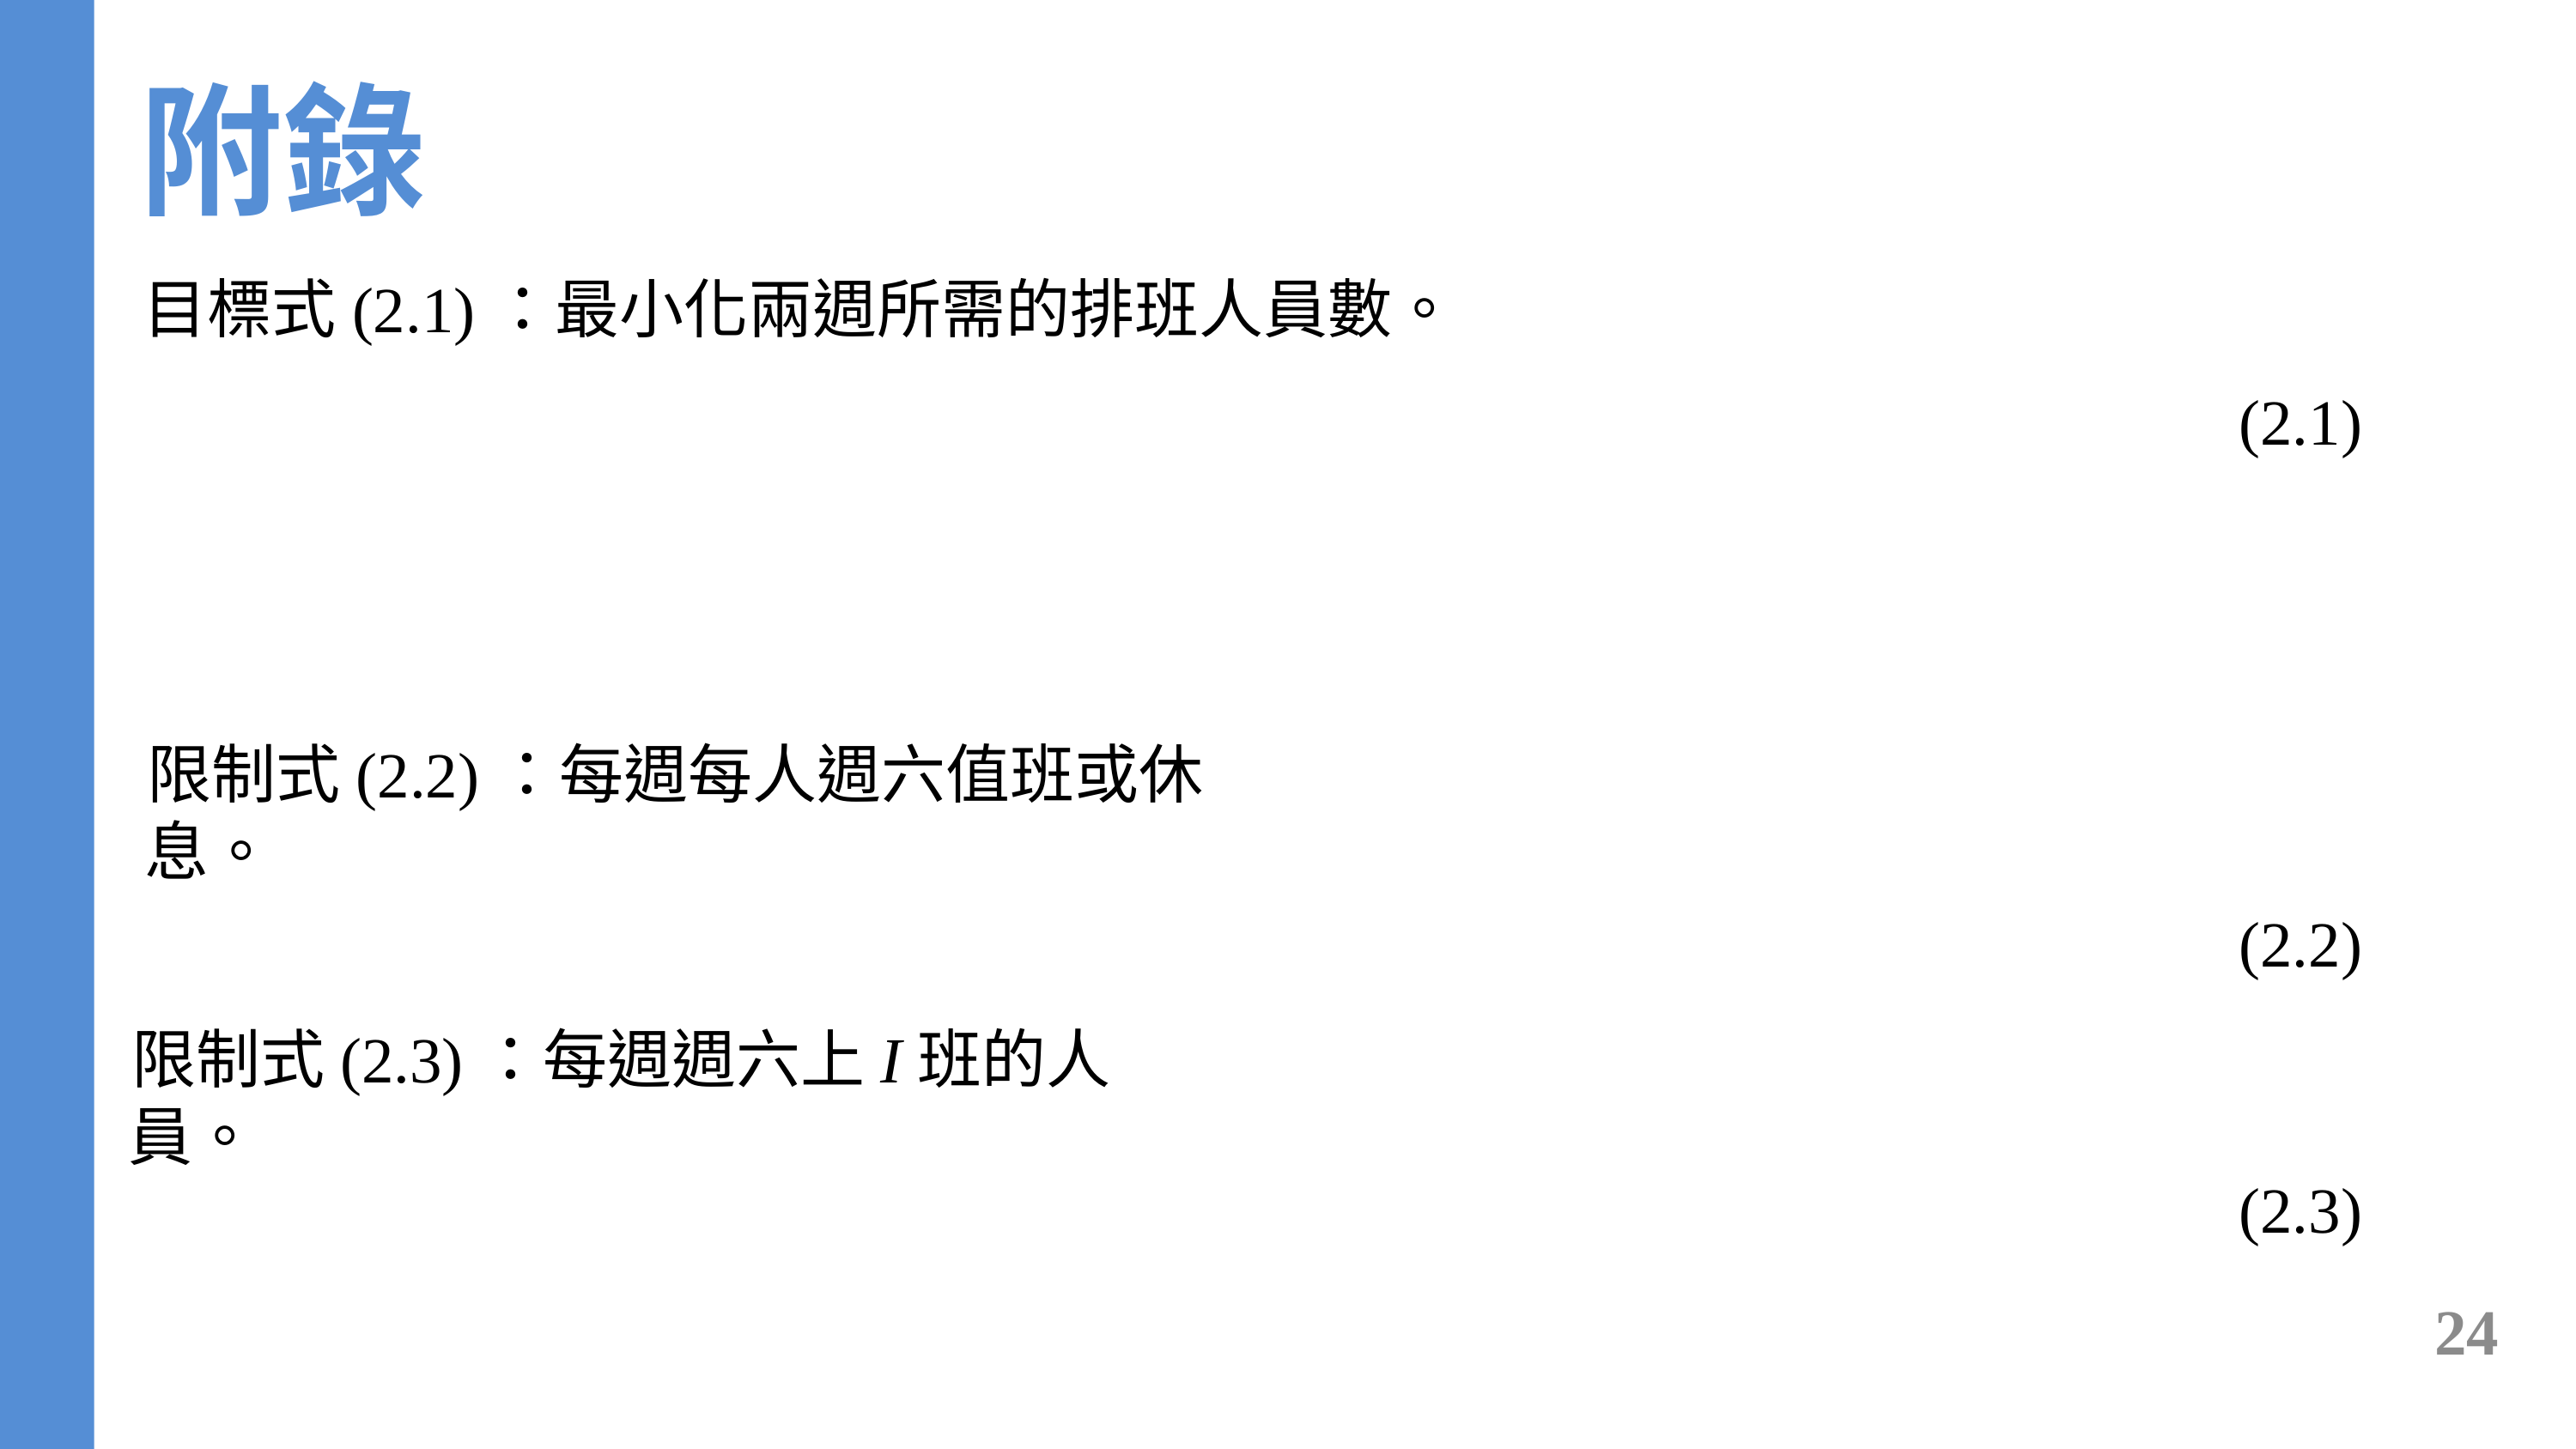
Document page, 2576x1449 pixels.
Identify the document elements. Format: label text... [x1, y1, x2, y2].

text_box 目標式(2.1)：最小化兩週所需的排班人員數。 [130, 261, 1470, 352]
slide_number 24 [2210, 1303, 2512, 1355]
text_box [0, 0, 94, 1449]
text_box 限制式(2.3)：每週週六上I班的人員。 [115, 1050, 1250, 1141]
text_box 限制式(2.2)：每週每人週六值班或休息。 [131, 766, 1342, 857]
text_box 附錄 [139, 60, 1030, 233]
